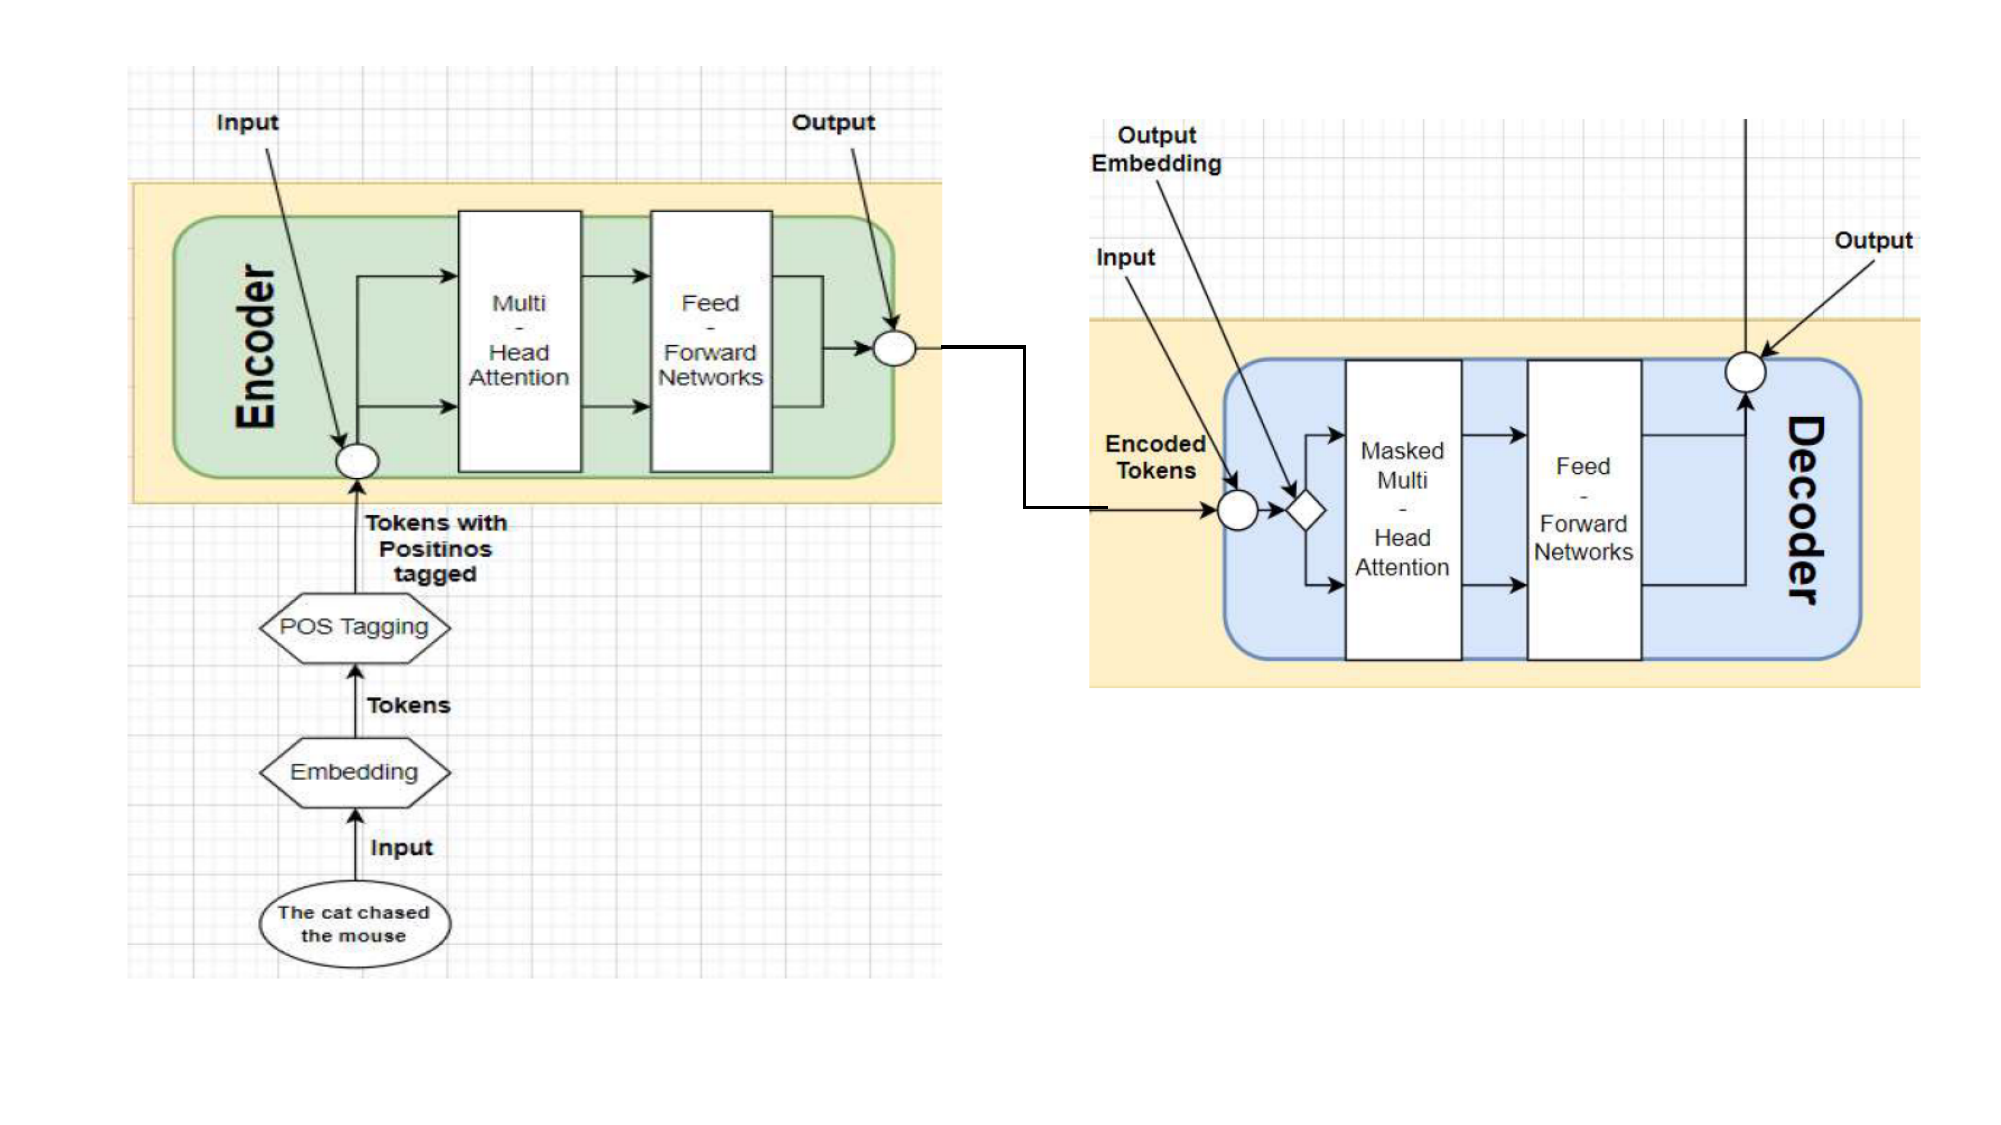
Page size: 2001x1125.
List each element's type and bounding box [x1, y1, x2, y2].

picture [119, 66, 986, 993]
picture [1058, 81, 1943, 706]
text_box [941, 346, 1108, 508]
